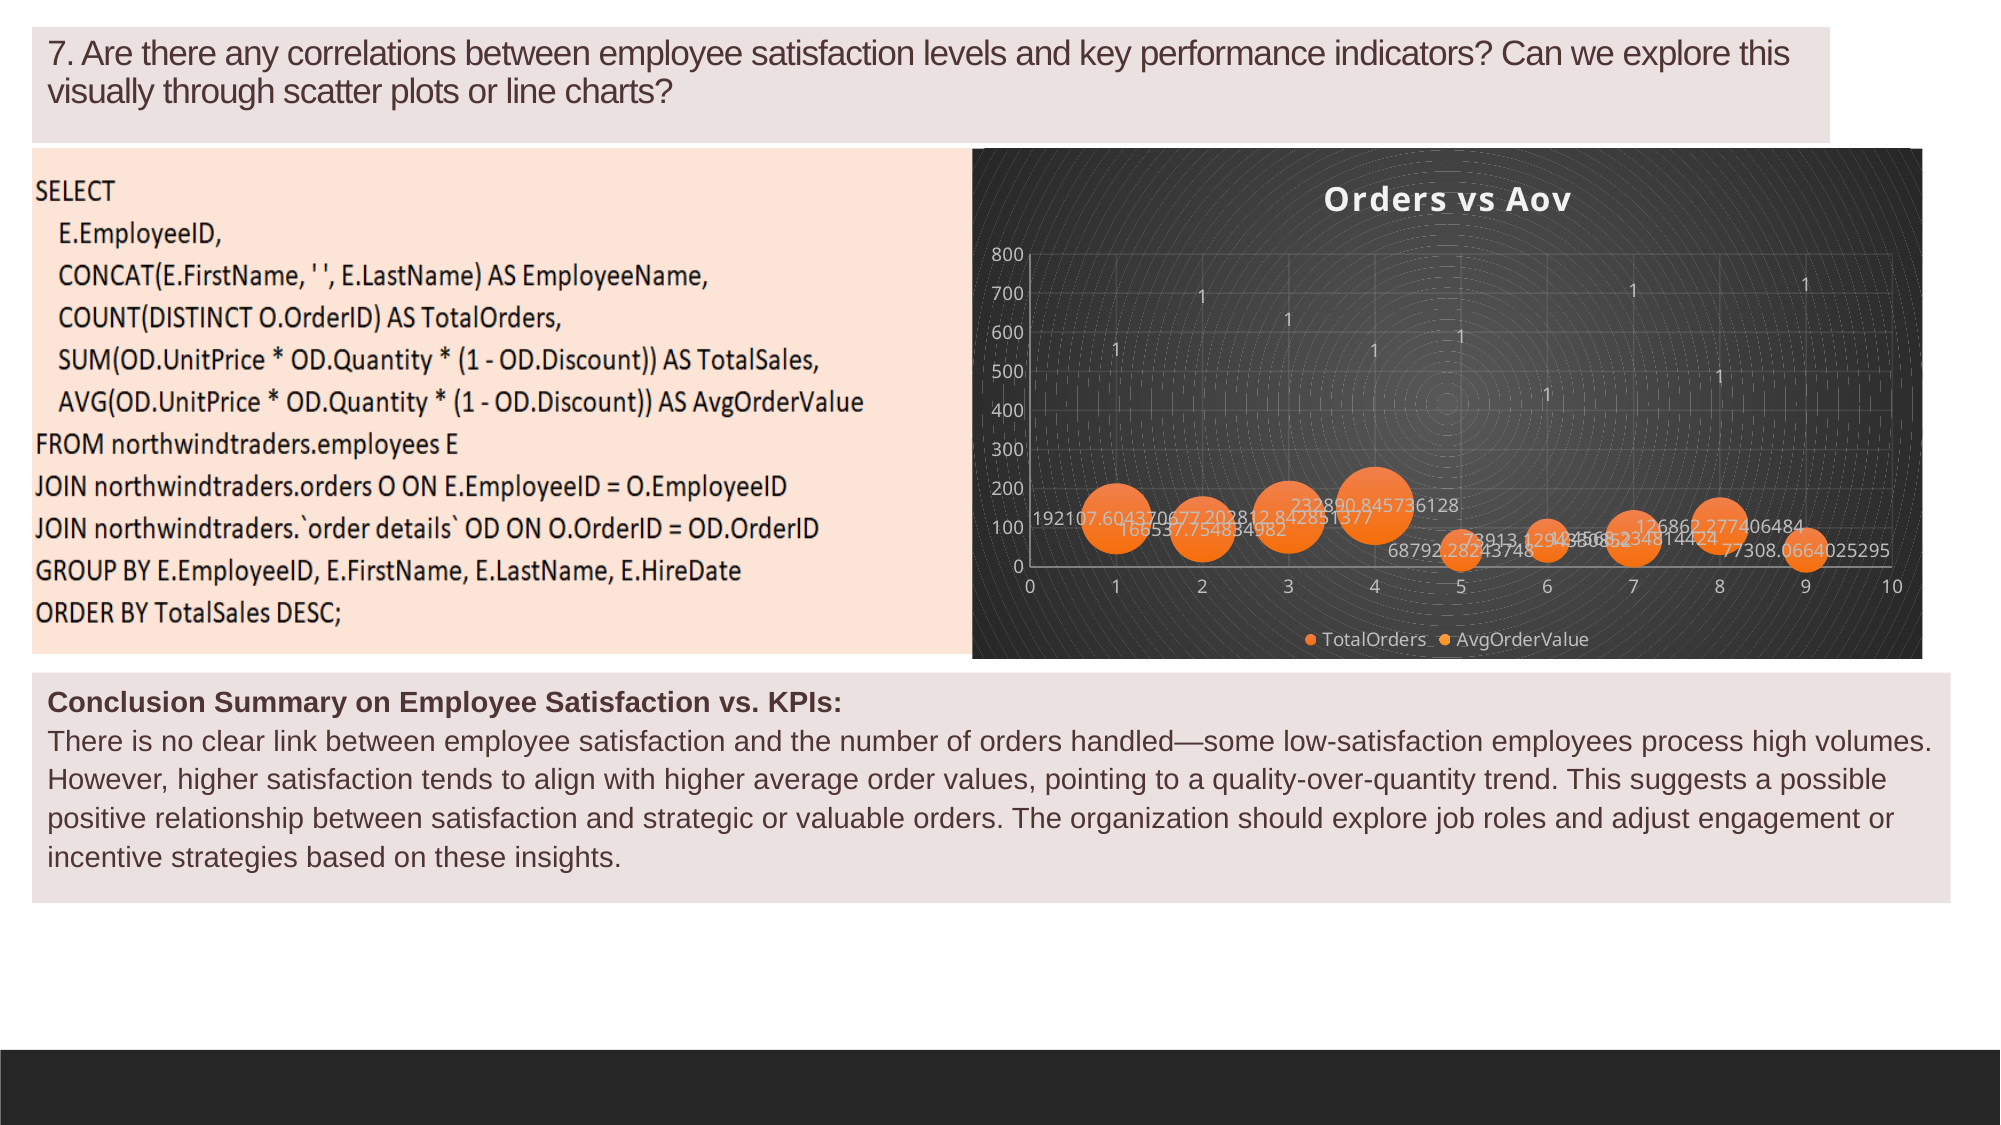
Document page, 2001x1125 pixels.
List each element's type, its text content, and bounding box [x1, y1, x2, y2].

list Conclusion Summary on Employee Satisfaction vs. KPIs: There is no clear link between employee satisfaction and the number of orders handled—some low-satisfaction employees process high volumes. However, higher satisfaction tends to align with higher average order values, pointing to a quality-over-quantity trend. This suggests a possible positive relationship between satisfaction and strategic or valuable orders. The organization should explore job roles and adjust engagement or incentive strategies based on these insights. [32, 672, 1951, 904]
chart [971, 148, 1923, 660]
title 7. Are there any correlations between employee satisfaction levels and key performance indicators? Can we explore this visually through scatter plots or line charts? [32, 26, 1830, 143]
picture [31, 148, 971, 654]
